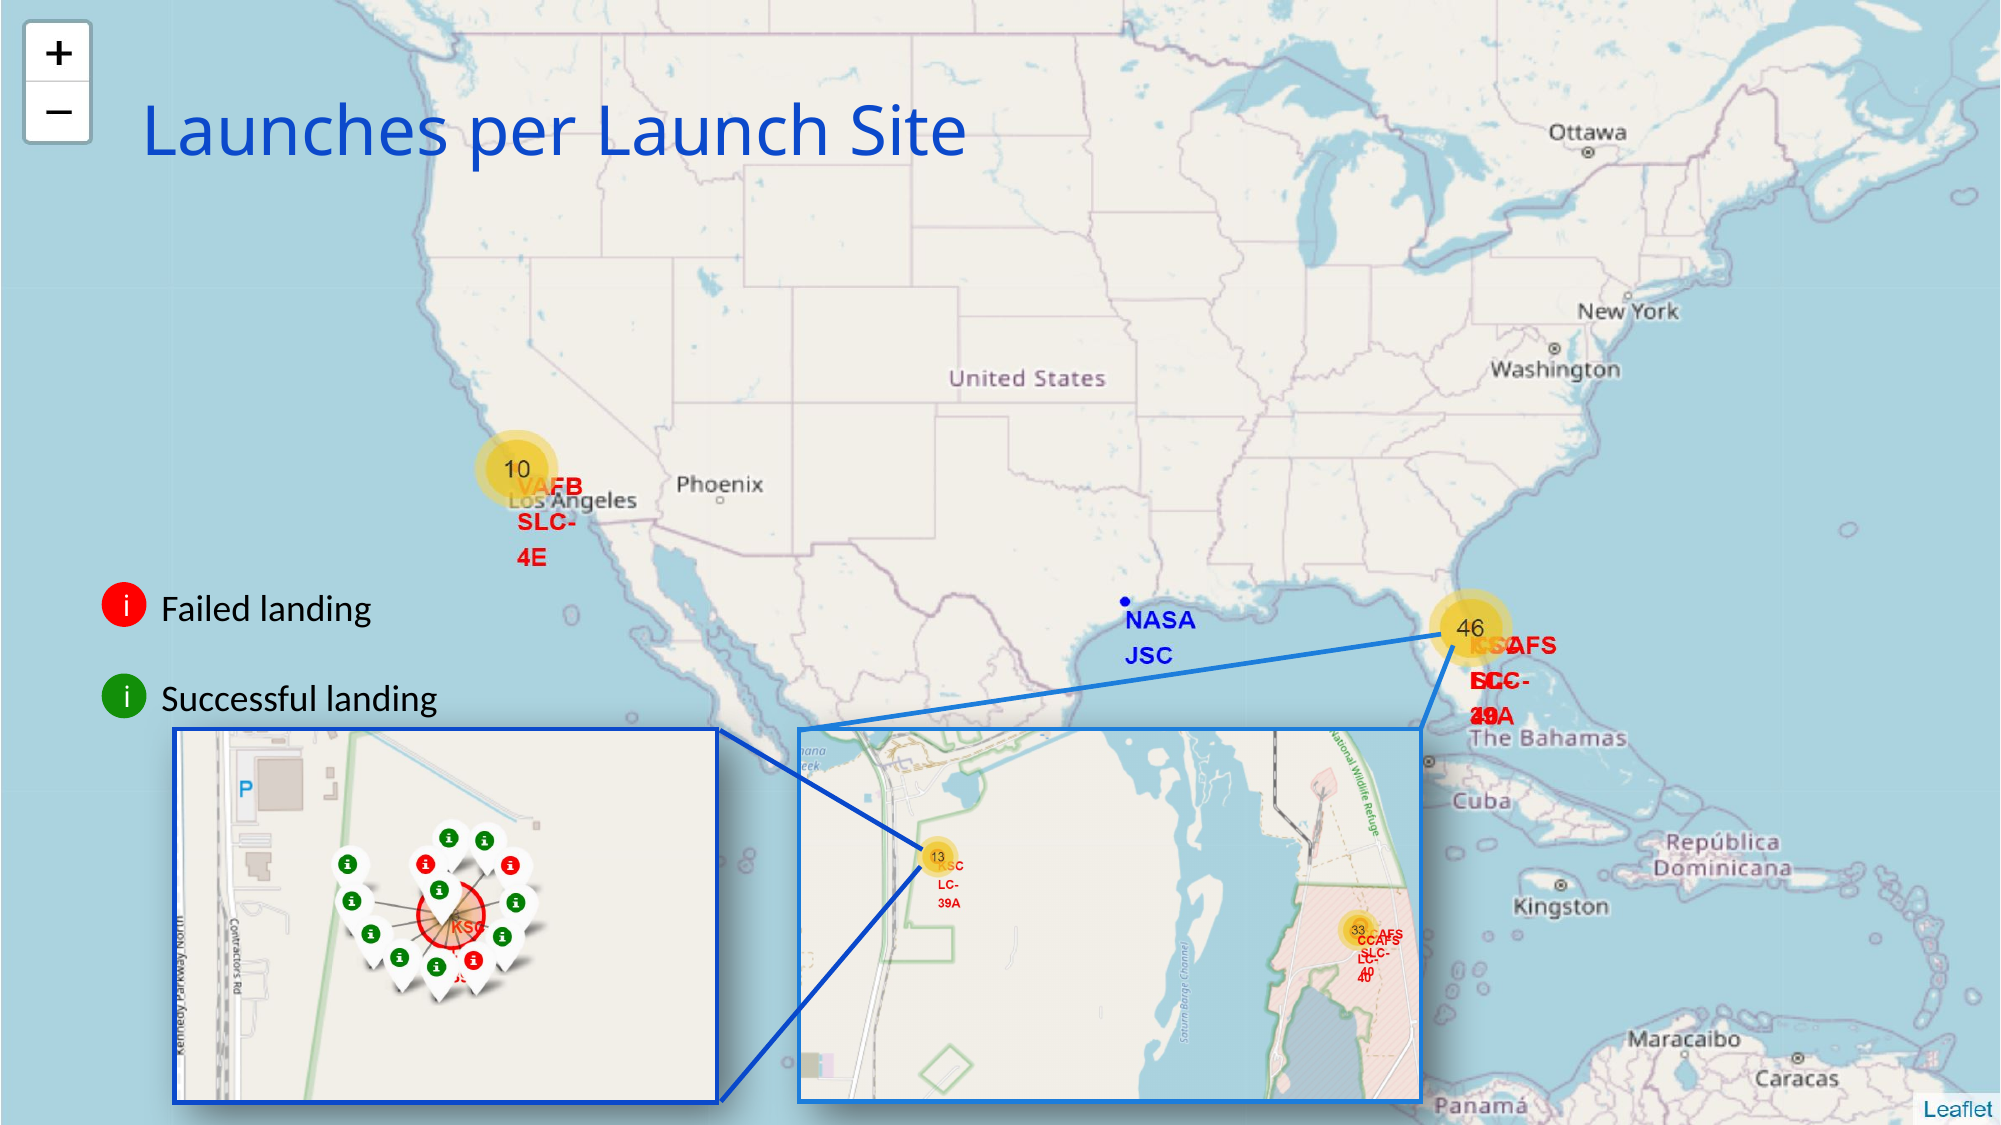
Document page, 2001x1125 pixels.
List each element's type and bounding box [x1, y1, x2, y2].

text_box [101, 576, 494, 728]
text_box [0, 0, 2000, 1125]
